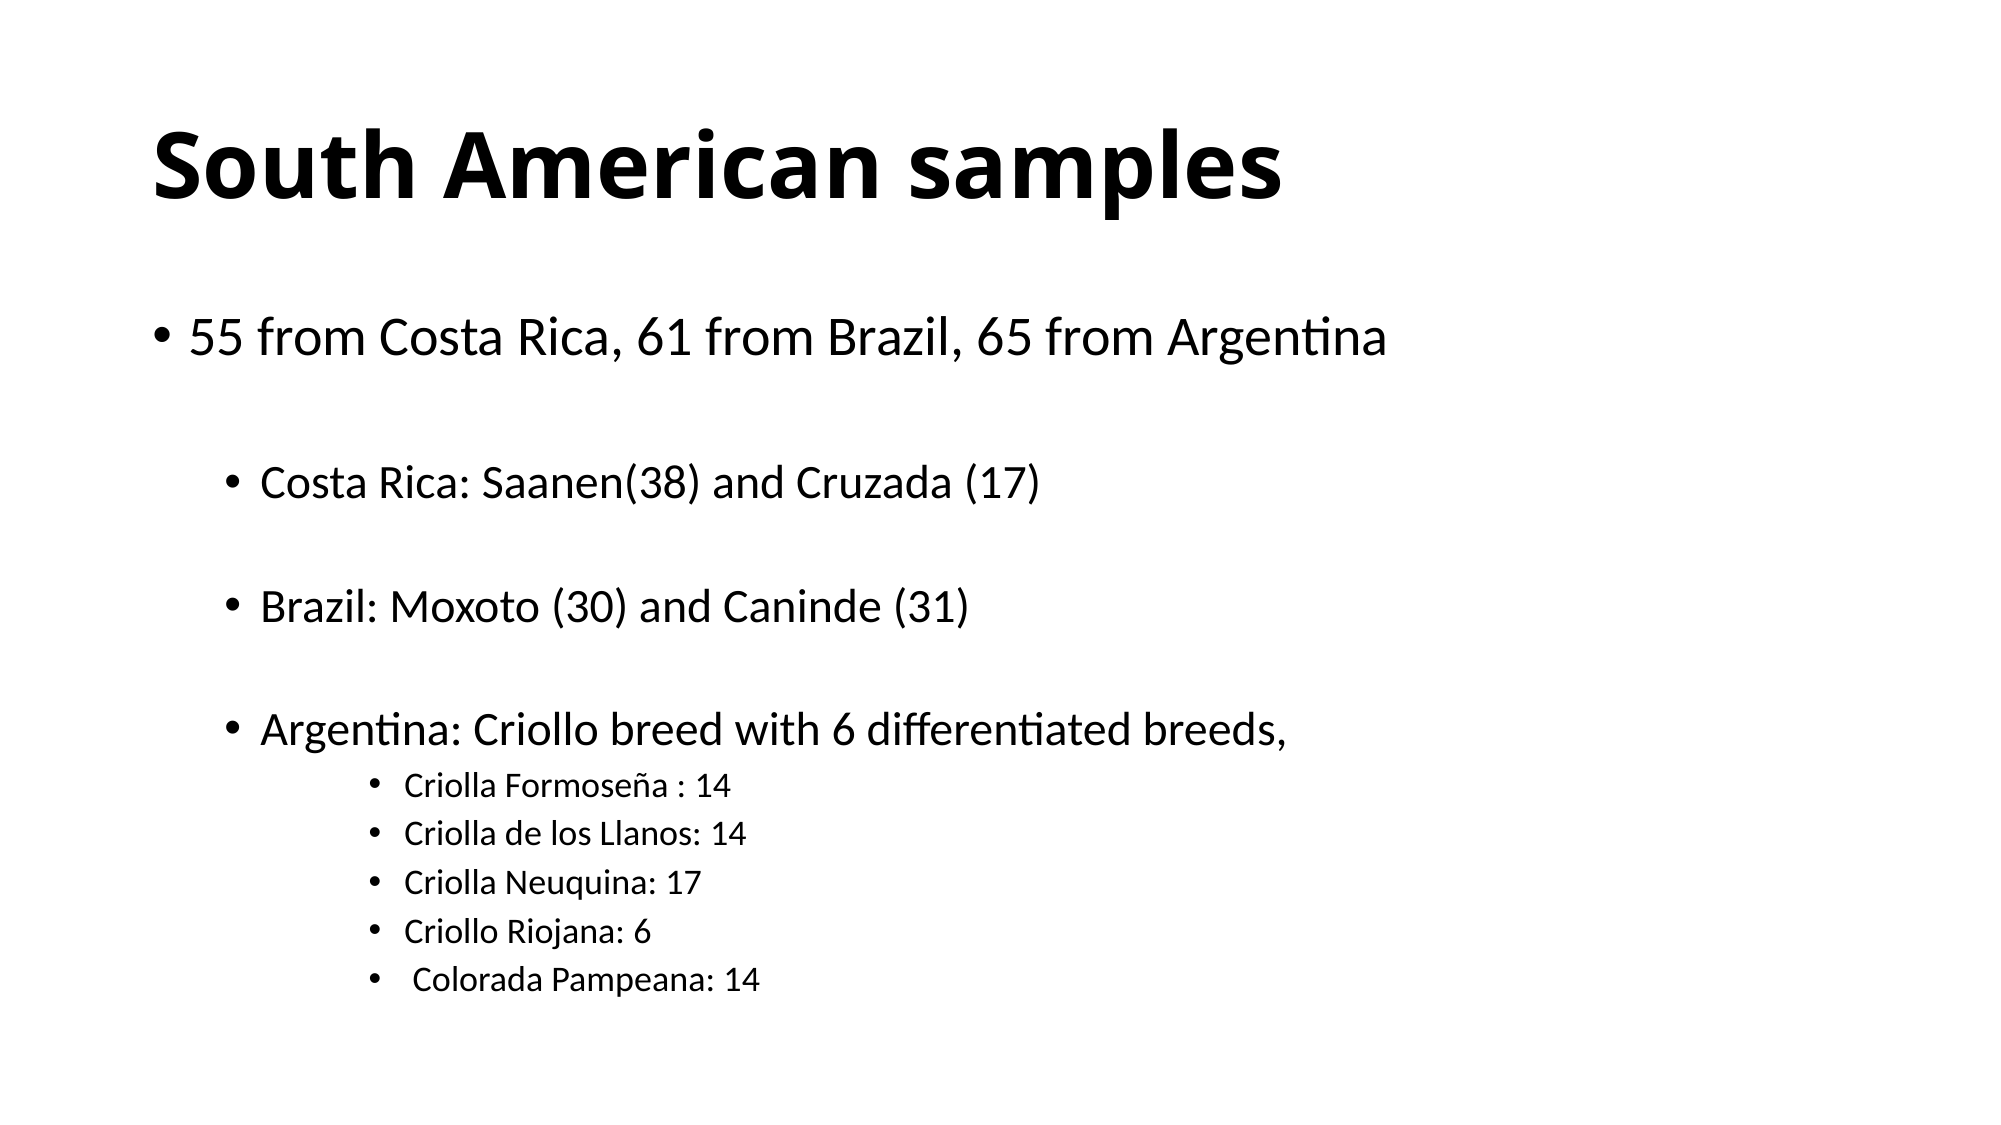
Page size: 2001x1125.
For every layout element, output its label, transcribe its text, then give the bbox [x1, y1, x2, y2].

title South American samples [137, 59, 1863, 278]
list 55 from Costa Rica, 61 from Brazil, 65 from Argentina Costa Rica: Saanen(38) and Cruzada (17) Brazil: Moxoto (30) and Caninde (31) Argentina: Criollo breed with 6 differentiated breeds, Criolla Formoseña : 14 Criolla de los Llanos: 14 Criolla Neuquina: 17 Criollo Riojana: 6 Colorada Pampeana: 14 [137, 299, 1863, 1014]
